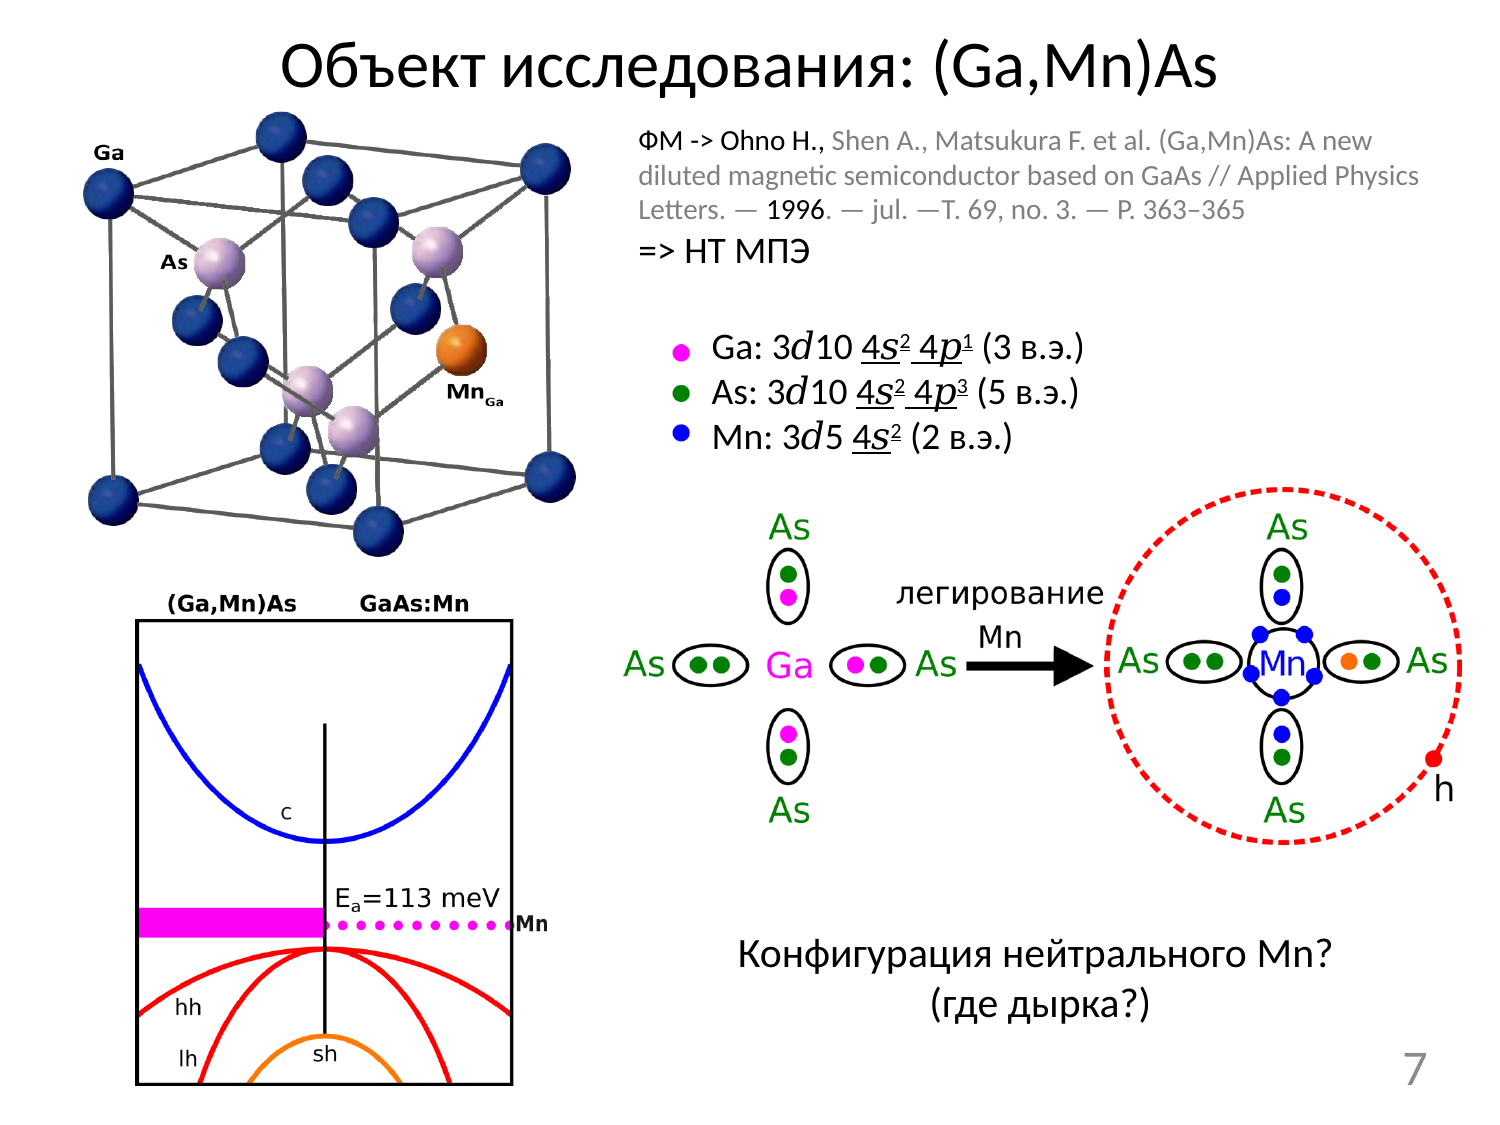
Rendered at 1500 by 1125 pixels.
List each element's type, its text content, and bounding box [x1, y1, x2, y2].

picture [135, 594, 547, 1087]
text_box ФМ -> Ohno H., Shen A., Matsukura F. et al. (Ga,Mn)As: A new diluted magnetic semiconductor based on GaAs // Applied Physics Letters. — 1996. — jul. —Т. 69, no. 3. — P. 363–365 => НТ МПЭ [623, 113, 1447, 279]
title Объект исследования: (Ga,Mn)As [53, 19, 1447, 102]
text_box Конфигурация нейтрального Mn? (где дырка?) [716, 918, 1365, 1034]
picture [57, 101, 601, 574]
picture [623, 344, 1462, 845]
slide_number 7 [1092, 1035, 1443, 1095]
text_box Ga: 3𝑑10 4𝑠2 4𝑝1 (3 в.э.) As: 3𝑑10 4𝑠2 4𝑝3 (5 в.э.) Mn: 3𝑑5 4𝑠2 (2 в.э.) [696, 314, 1447, 342]
